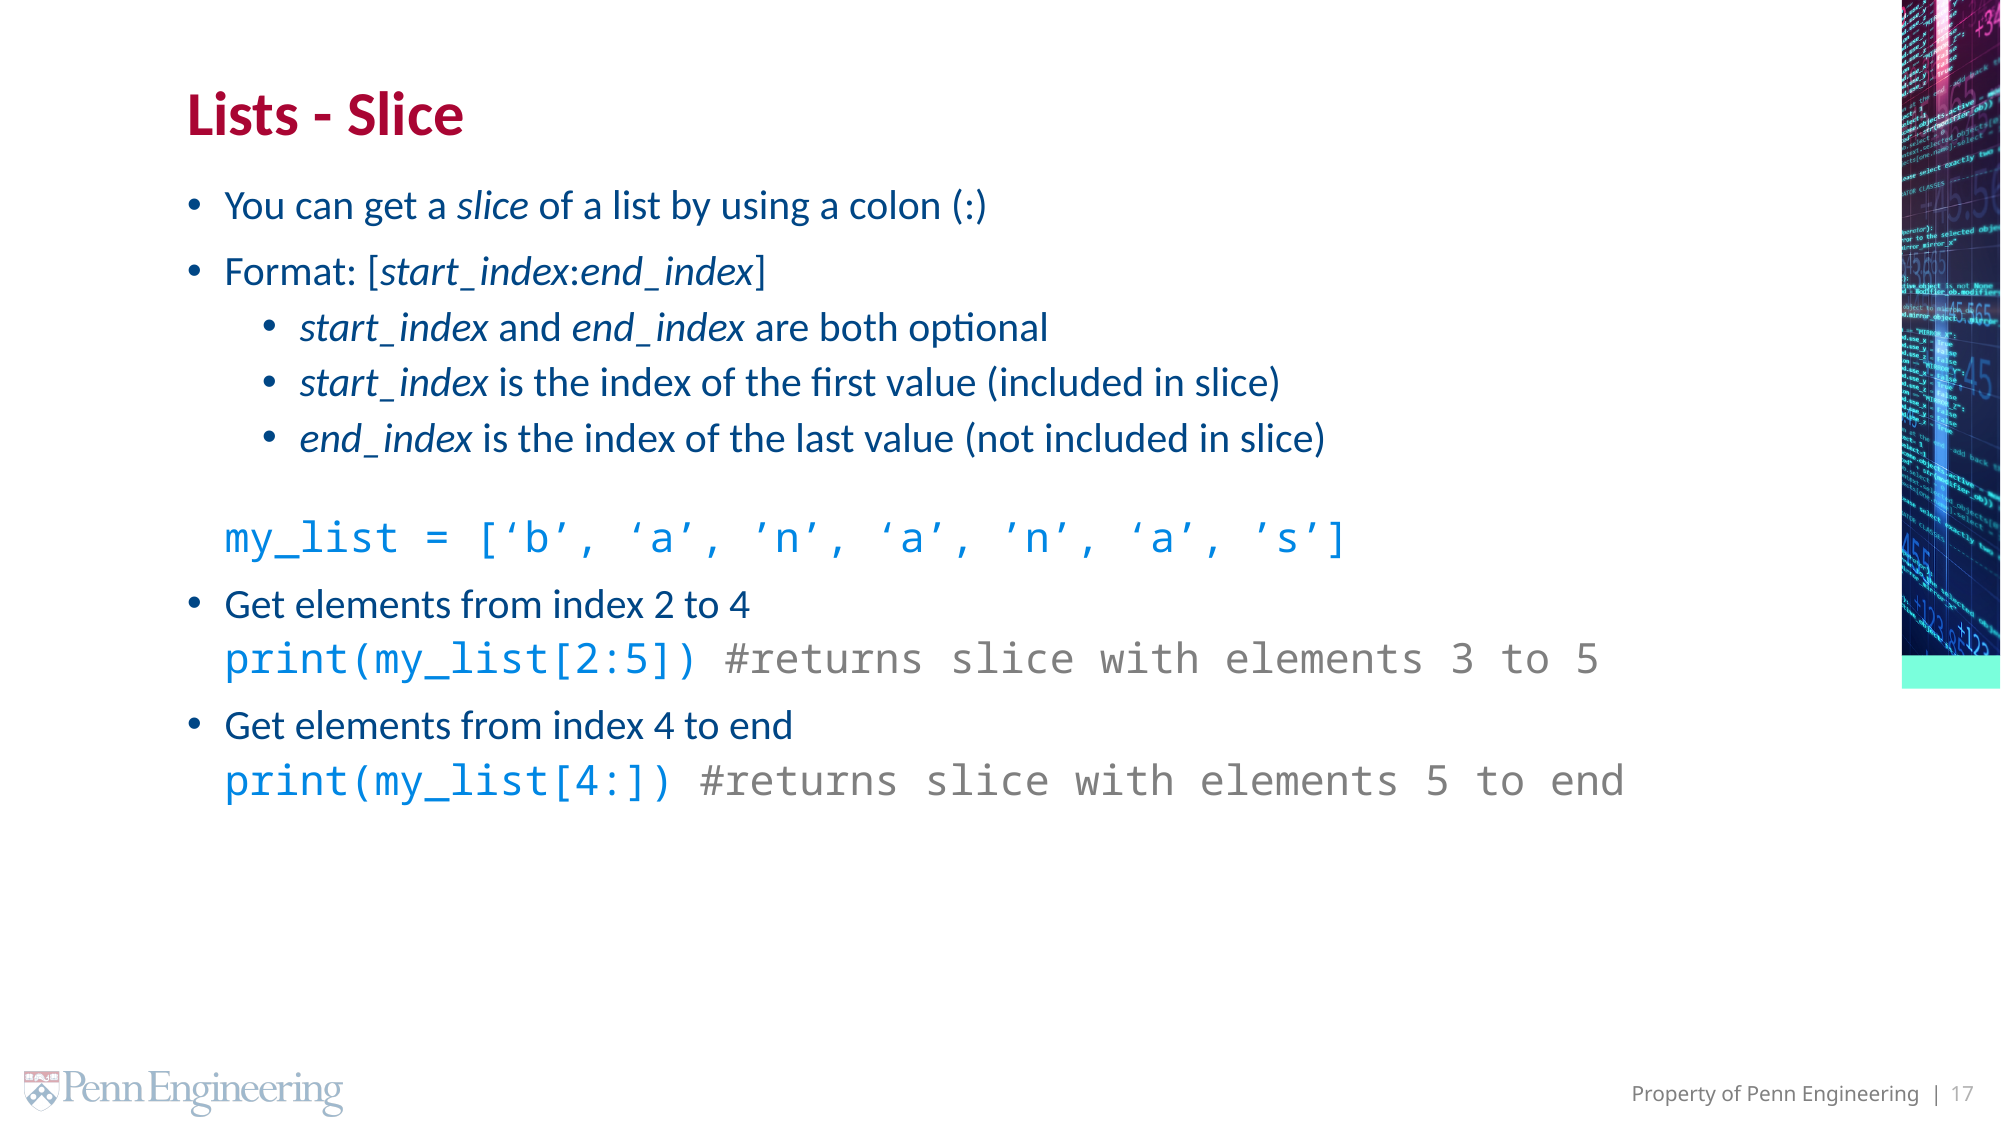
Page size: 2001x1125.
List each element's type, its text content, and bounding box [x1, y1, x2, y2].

list You can get a slice of a list by using a colon (:) Format: [start_index:end_index] start_index and end_index are both optional start_index is the index of the first value (included in slice) end_index is the index of the last value (not included in slice) my_list = [‘b’, ‘a’, ’n’, ‘a’, ’n’, ‘a’, ’s’] Get elements from index 2 to 4 print(my_list[2:5]) #returns slice with elements 3 to 5 Get elements from index 4 to end print(my_list[4:]) #returns slice with elements 5 to end [187, 184, 1871, 868]
slide_number 17 [1935, 1065, 2000, 1125]
picture [1901, 0, 2001, 655]
title Lists - Slice [187, 54, 1871, 176]
